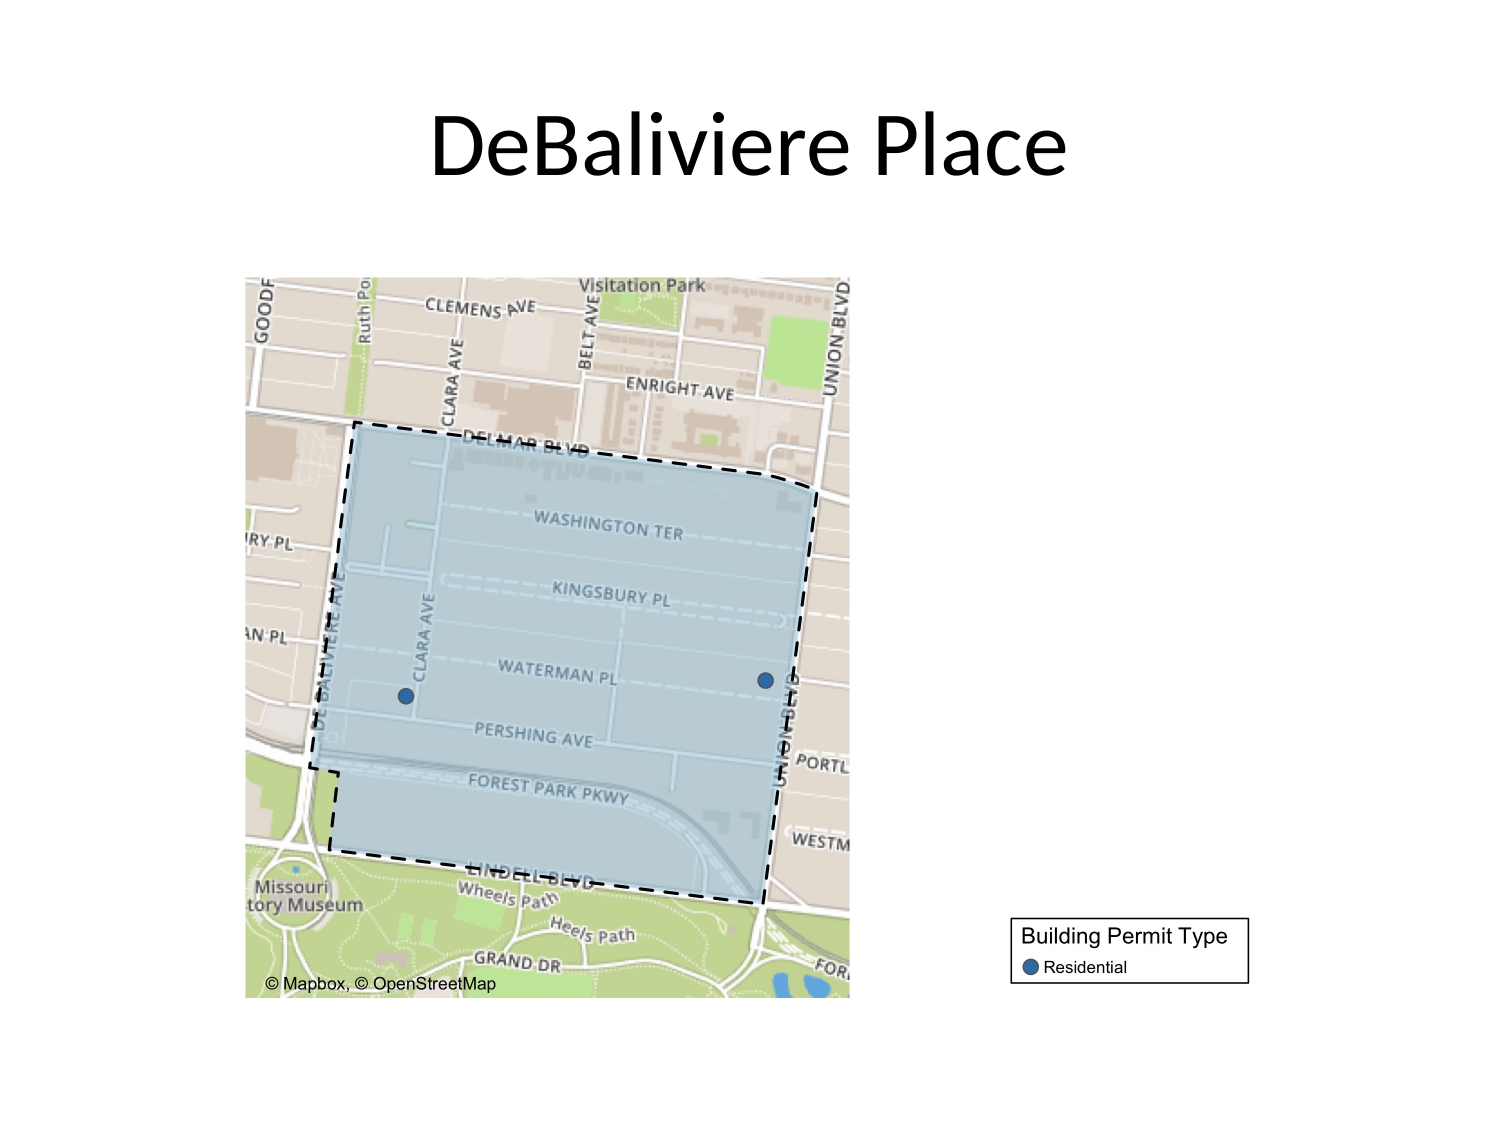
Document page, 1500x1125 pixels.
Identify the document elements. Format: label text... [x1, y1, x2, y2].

title DeBaliviere Place [75, 45, 1425, 233]
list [74, 262, 1426, 1013]
